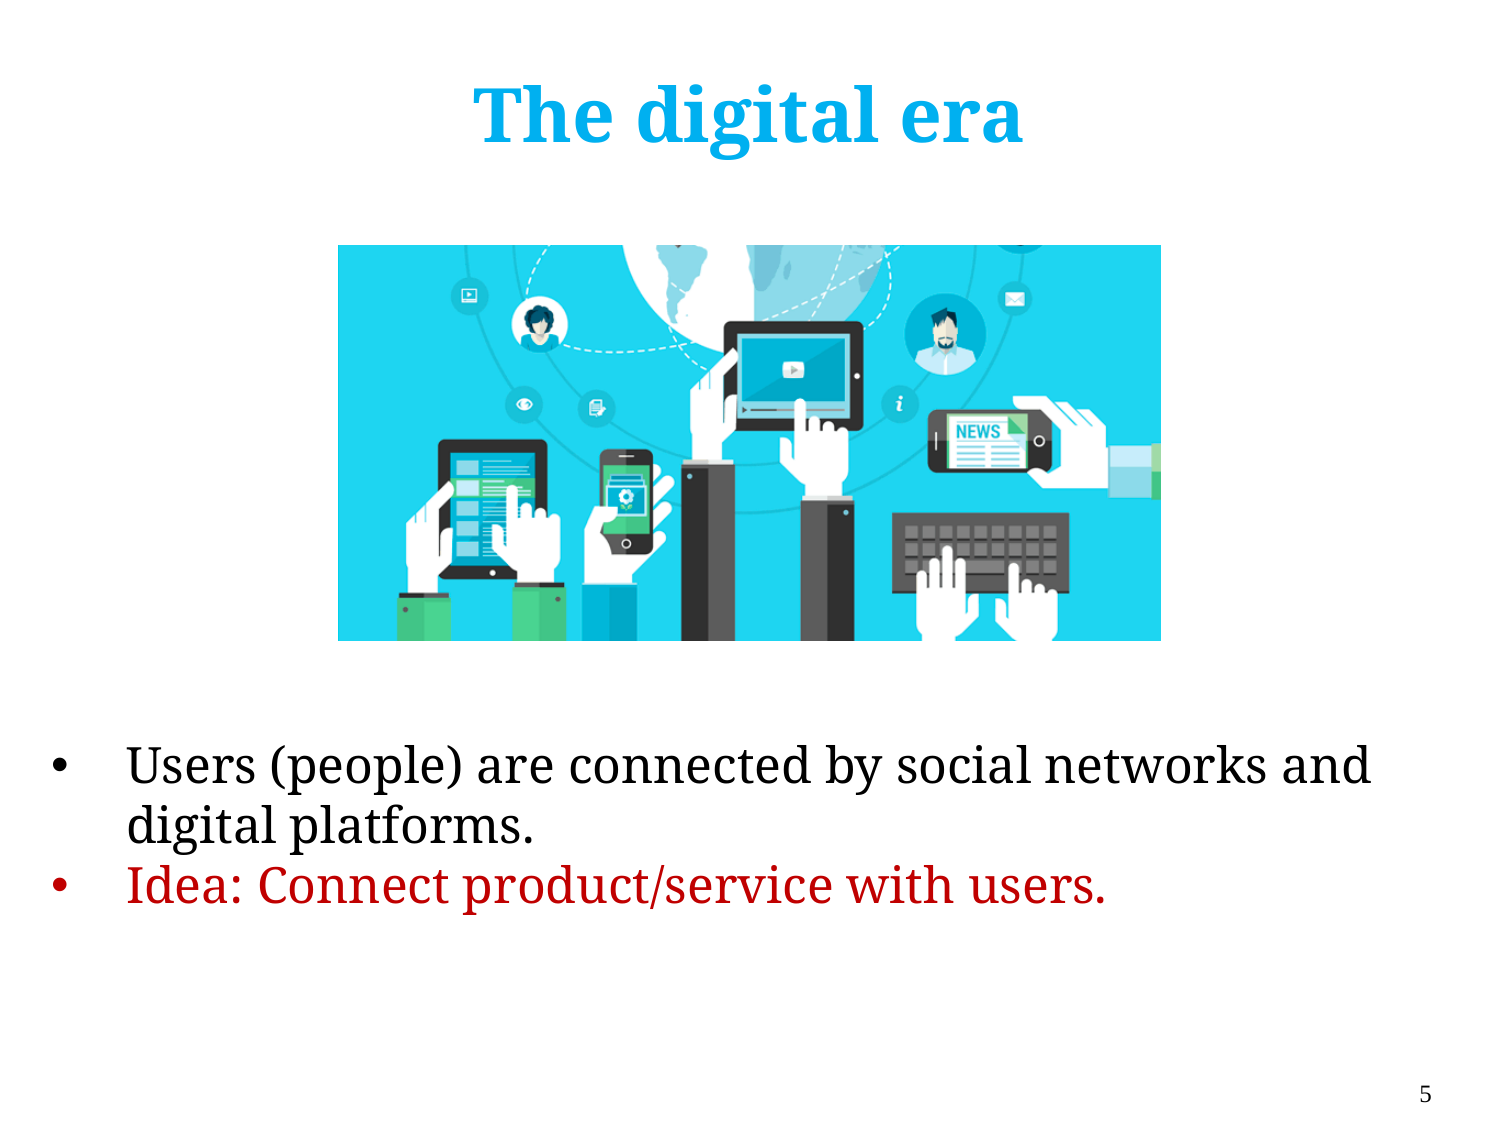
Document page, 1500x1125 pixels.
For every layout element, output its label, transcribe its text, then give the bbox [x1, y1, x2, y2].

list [338, 245, 1162, 641]
title The digital era [112, 37, 1388, 188]
slide_number 5 [1096, 1070, 1448, 1118]
text_box Users (people) are connected by social networks and digital platforms. Idea: Connect product/service with users. [36, 726, 1447, 922]
